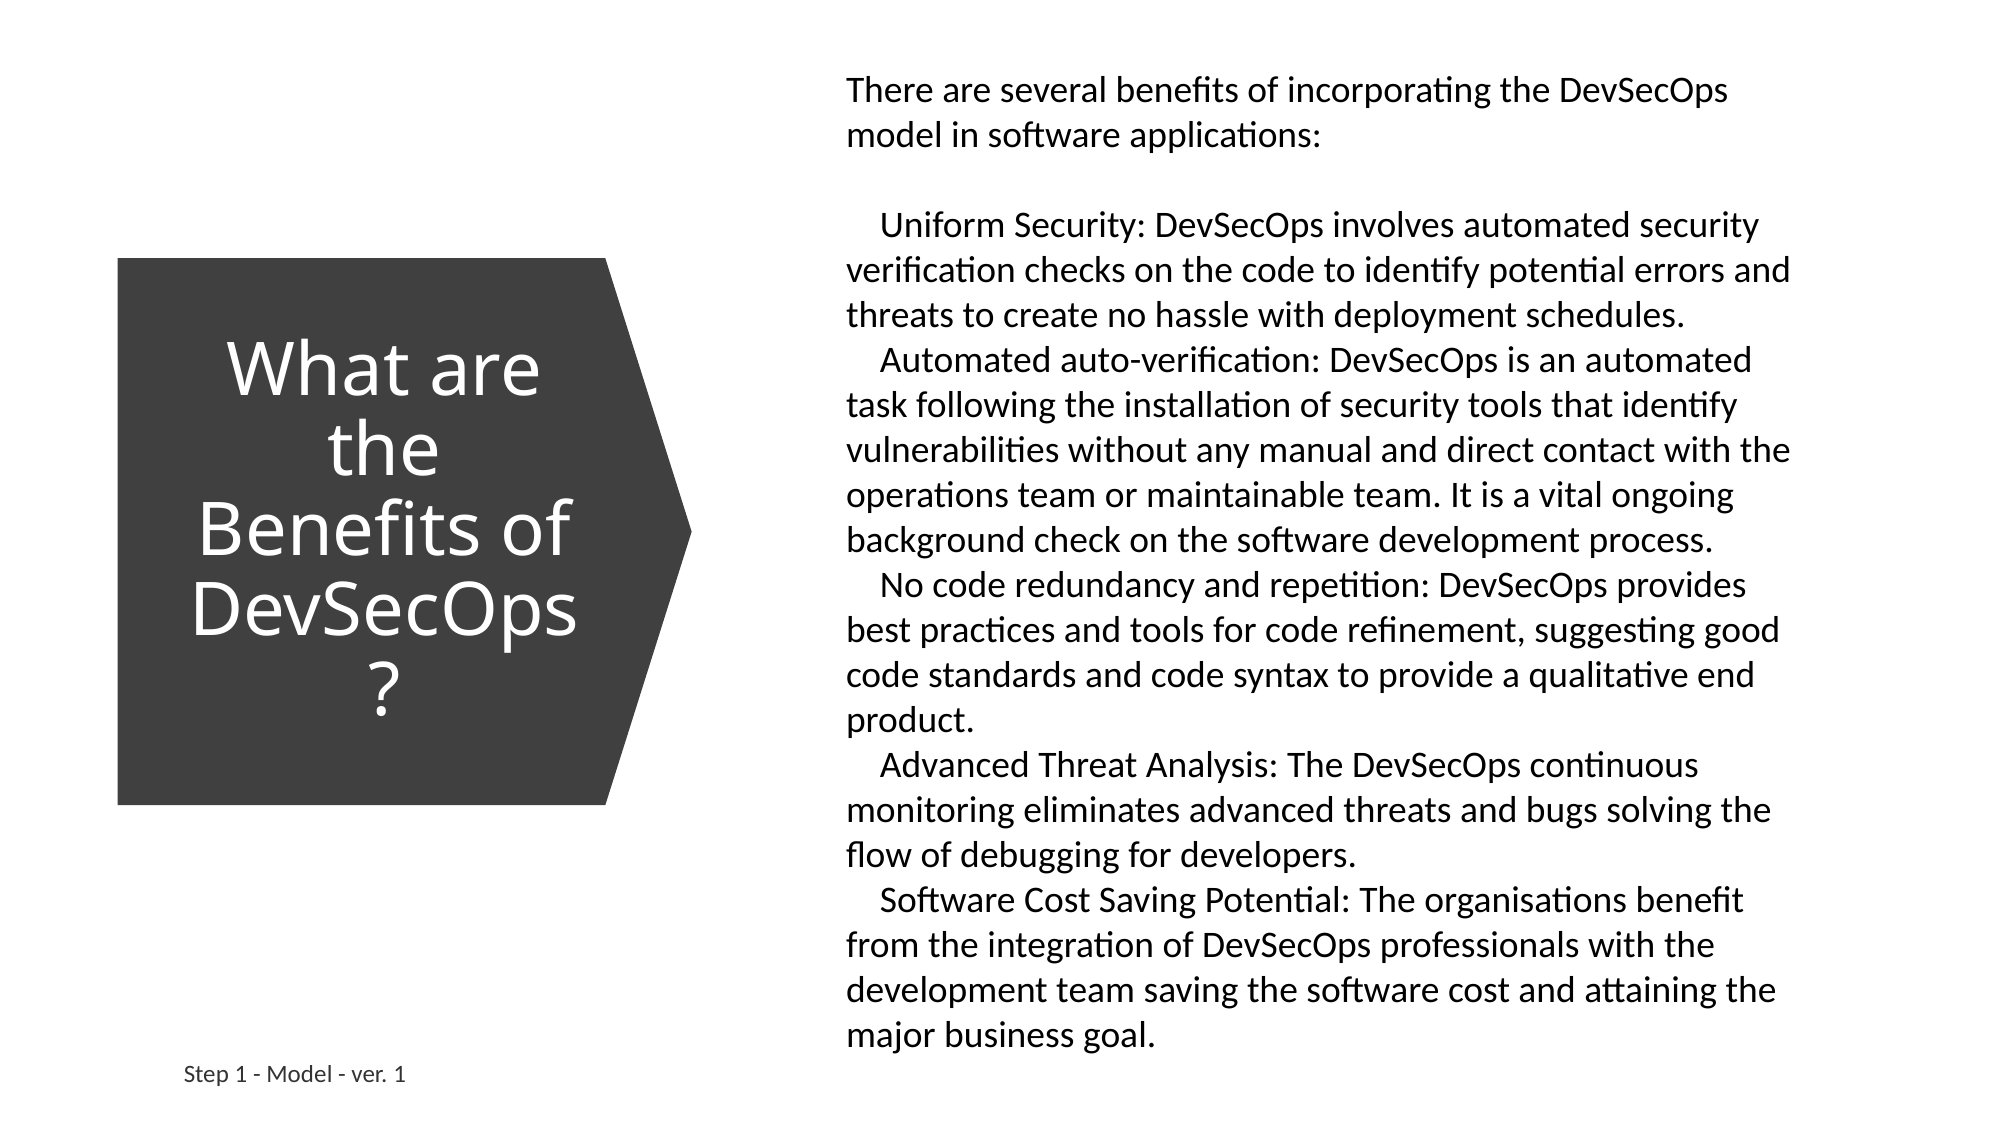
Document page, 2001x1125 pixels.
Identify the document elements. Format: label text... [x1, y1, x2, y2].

text_box There are several benefits of incorporating the DevSecOps model in software applications: Uniform Security: DevSecOps involves automated security verification checks on the code to identify potential errors and threats to create no hassle with deployment schedules. Automated auto-verification: DevSecOps is an automated task following the installation of security tools that identify vulnerabilities without any manual and direct contact with the operations team or maintainable team. It is a vital ongoing background check on the software development process. No code redundancy and repetition: DevSecOps provides best practices and tools for code refinement, suggesting good code standards and code syntax to provide a qualitative end product. Advanced Threat Analysis: The DevSecOps continuous monitoring eliminates advanced threats and bugs solving the flow of debugging for developers. Software Cost Saving Potential: The organisations benefit from the integration of DevSecOps professionals with the development team saving the software cost and attaining the major business goal. [831, 57, 1832, 1063]
title What are the Benefits of DevSecOps? [168, 322, 601, 741]
text_box [116, 257, 693, 807]
footer Step 1 - Model - ver. 1 [168, 1042, 1188, 1103]
